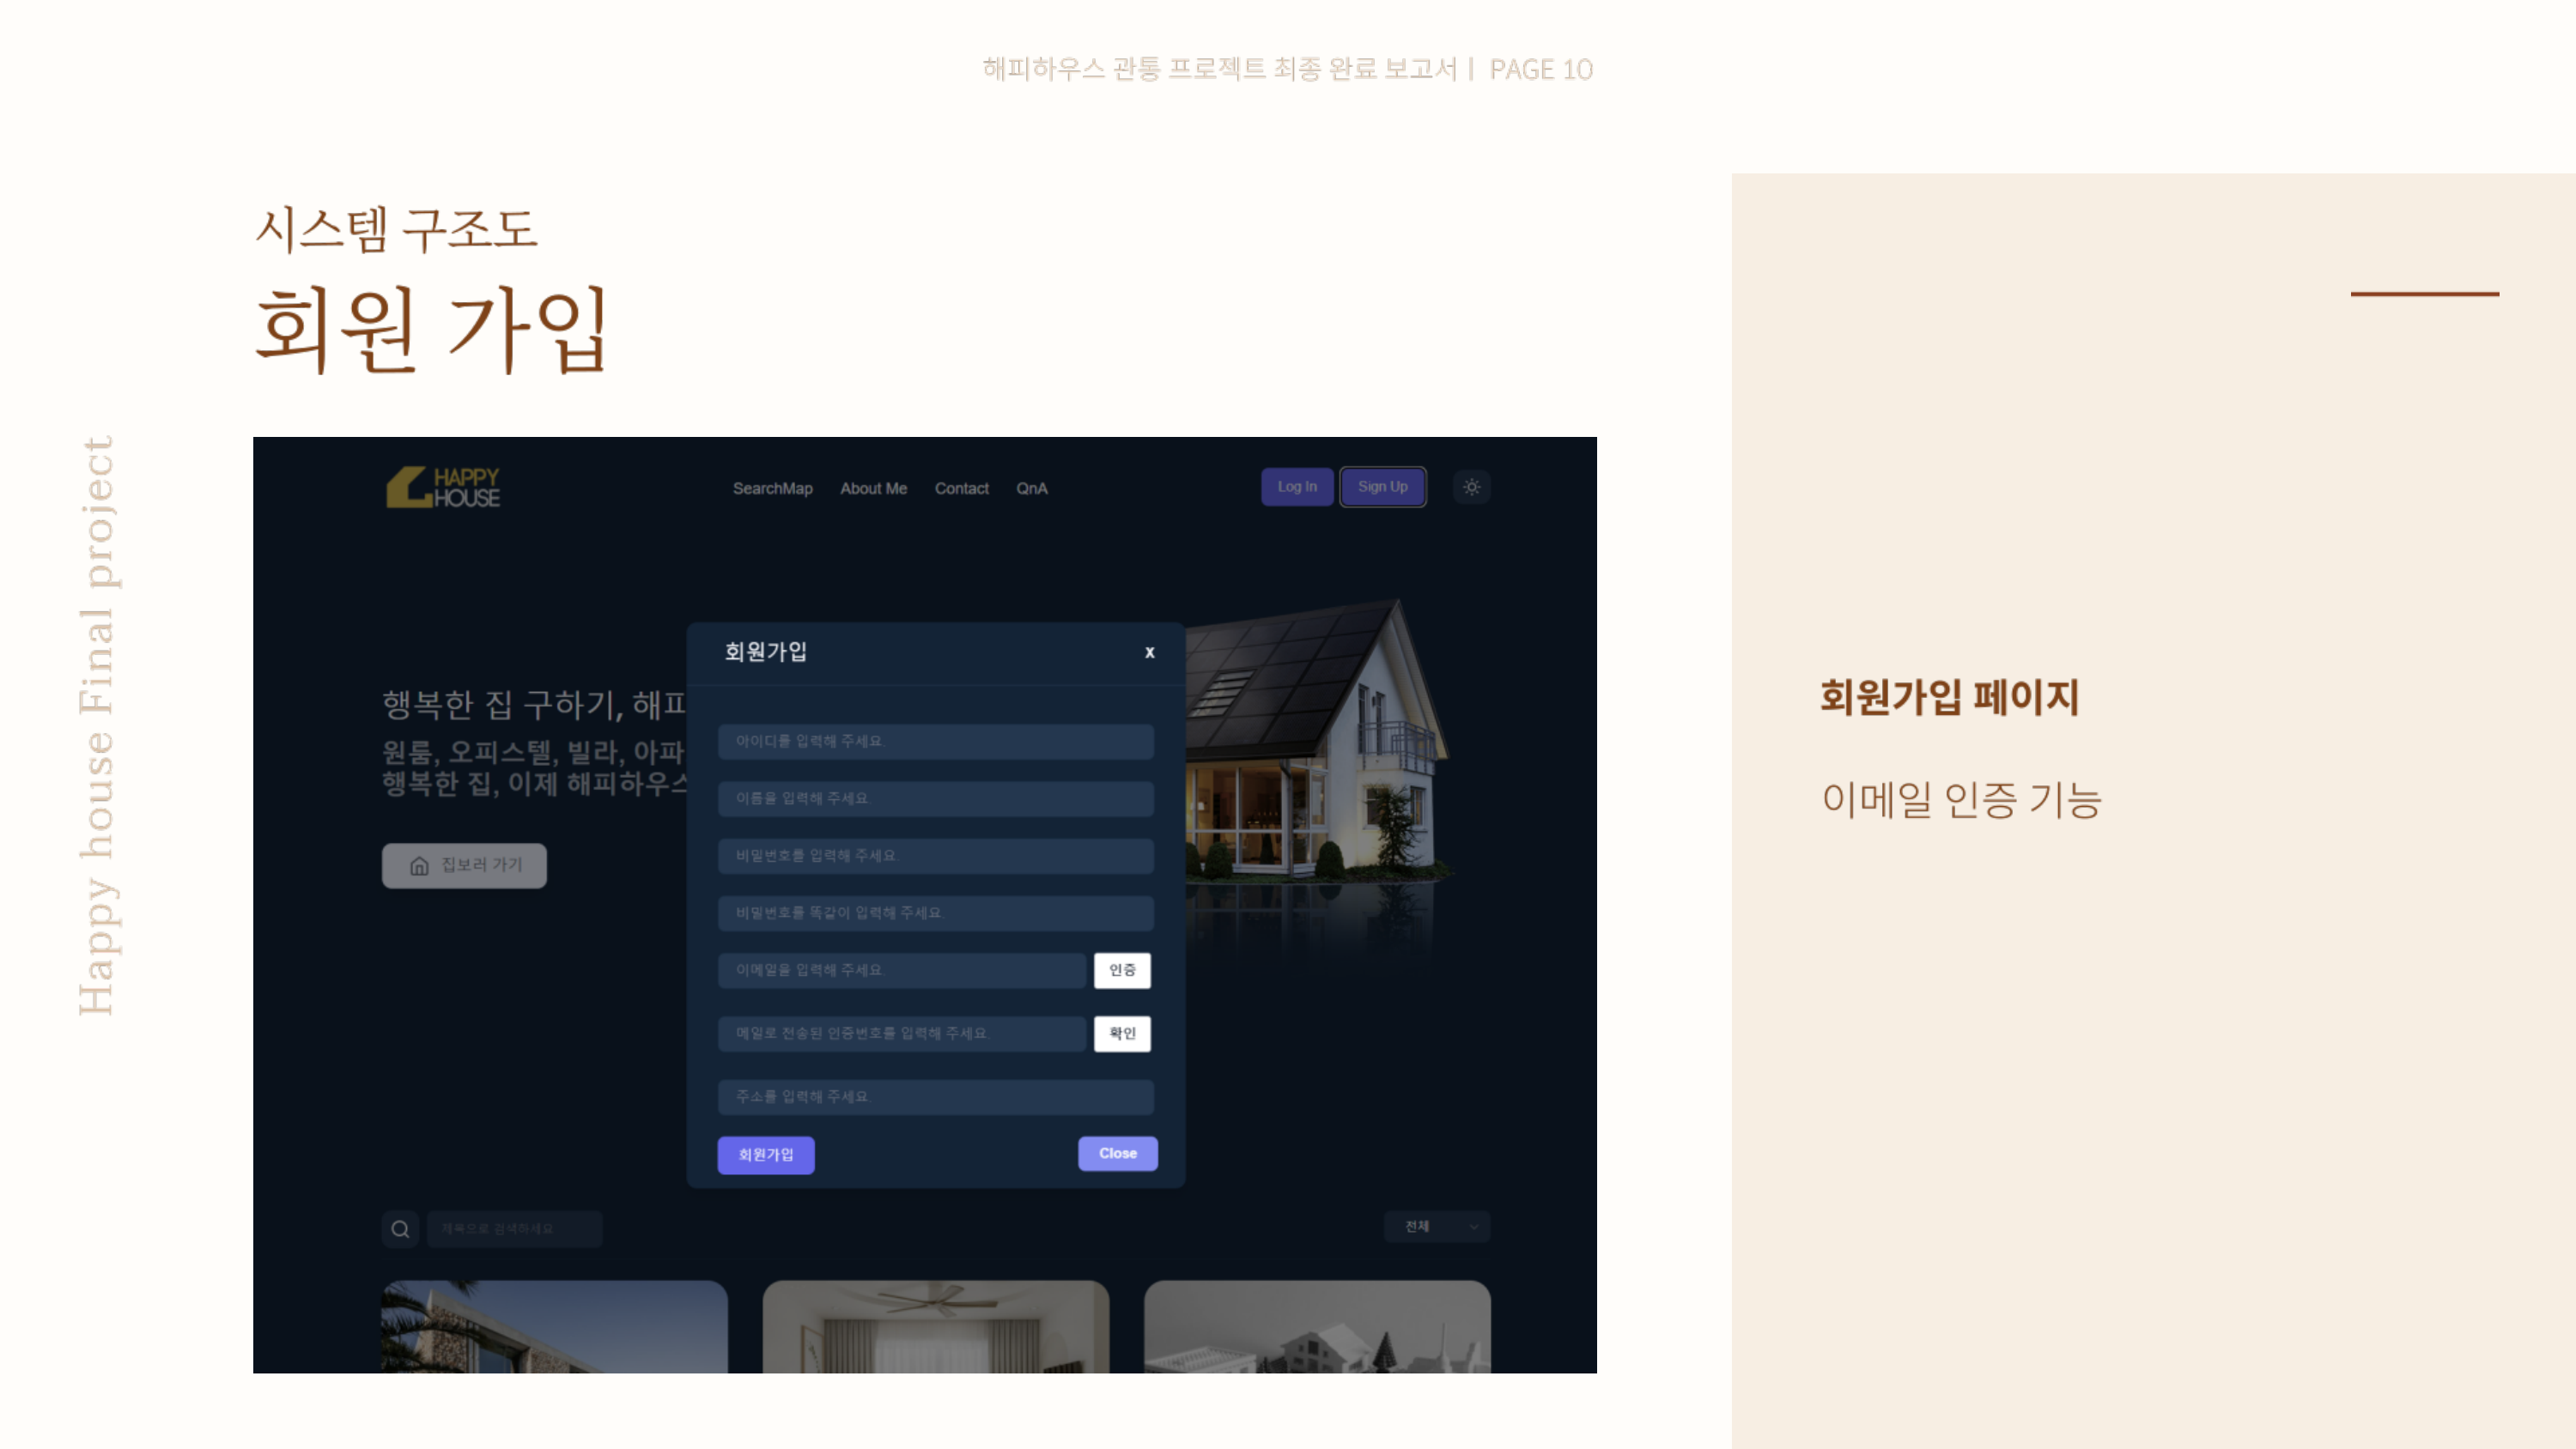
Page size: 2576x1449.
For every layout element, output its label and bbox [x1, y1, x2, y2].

picture [839, 45, 1606, 101]
picture [1814, 763, 2123, 846]
text_box [2350, 285, 2500, 303]
picture [0, 416, 253, 1225]
text_box [253, 437, 1597, 1373]
picture [1814, 663, 2101, 743]
text_box [1732, 173, 2576, 1449]
picture [239, 184, 659, 433]
